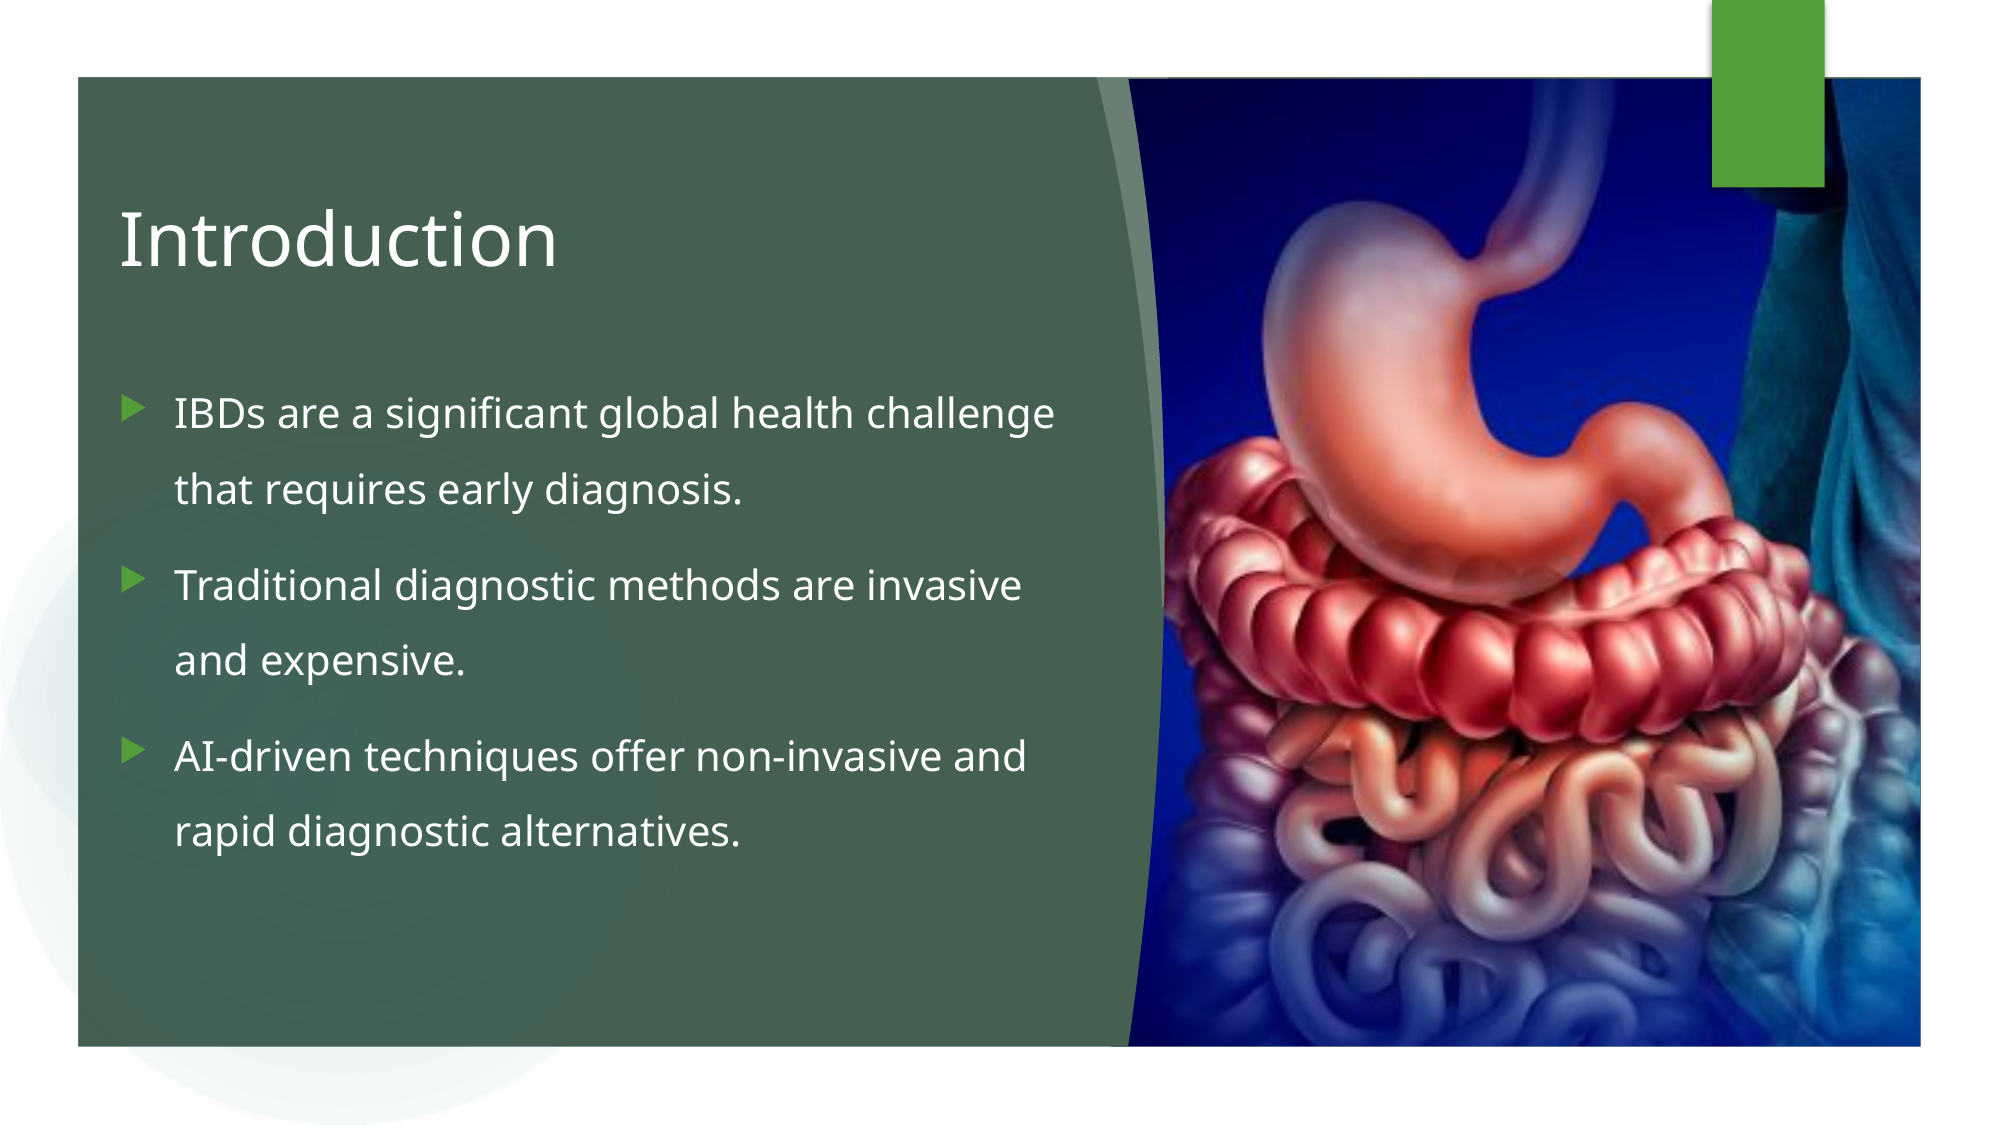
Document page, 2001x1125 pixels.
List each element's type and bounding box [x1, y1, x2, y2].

text_box [0, 0, 2000, 1125]
picture [1110, 78, 1921, 1047]
